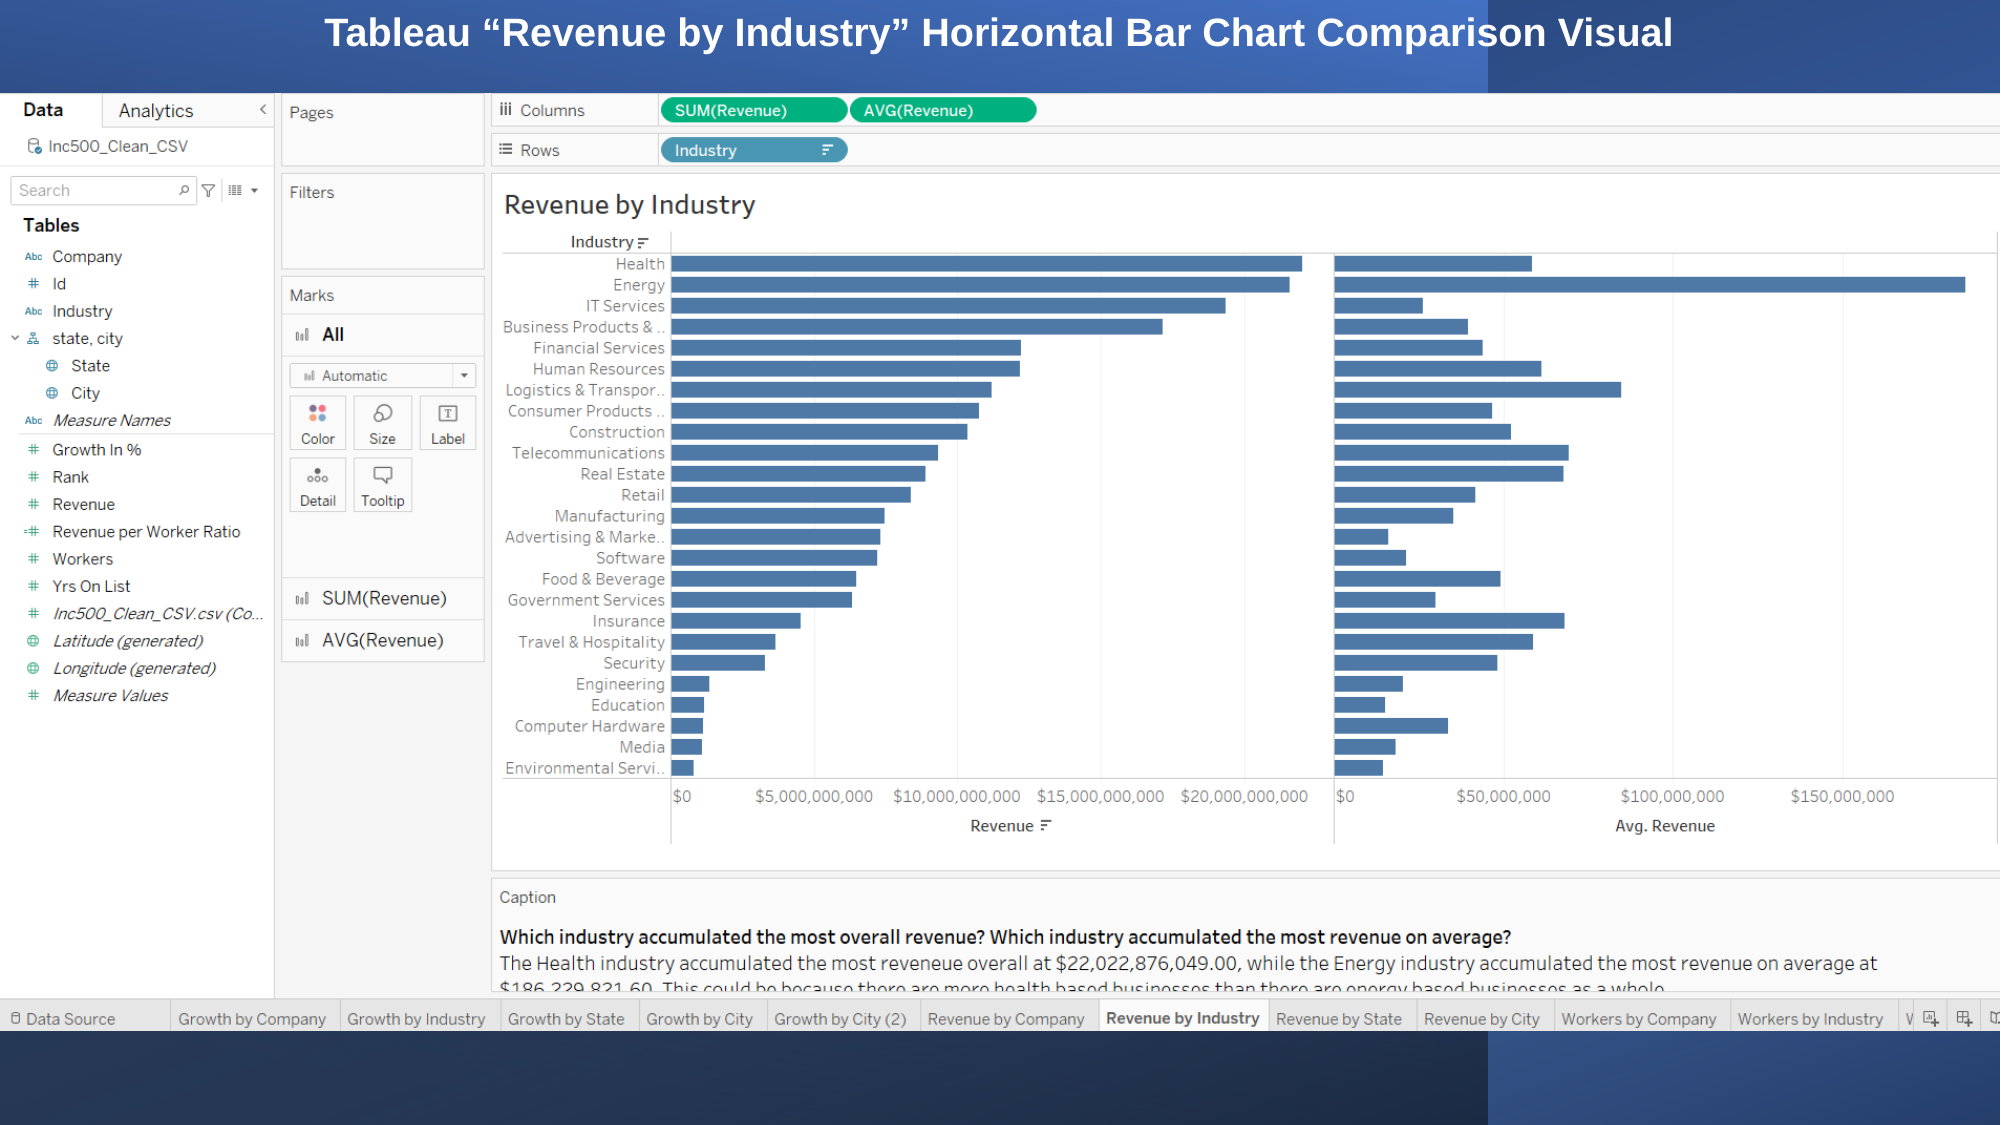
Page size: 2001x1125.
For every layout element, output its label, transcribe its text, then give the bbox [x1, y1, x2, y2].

picture [0, 93, 2000, 1031]
text_box [0, 1031, 2000, 1125]
text_box Tableau “Revenue by Industry” Horizontal Bar Chart Comparison Visual [0, 0, 2000, 93]
